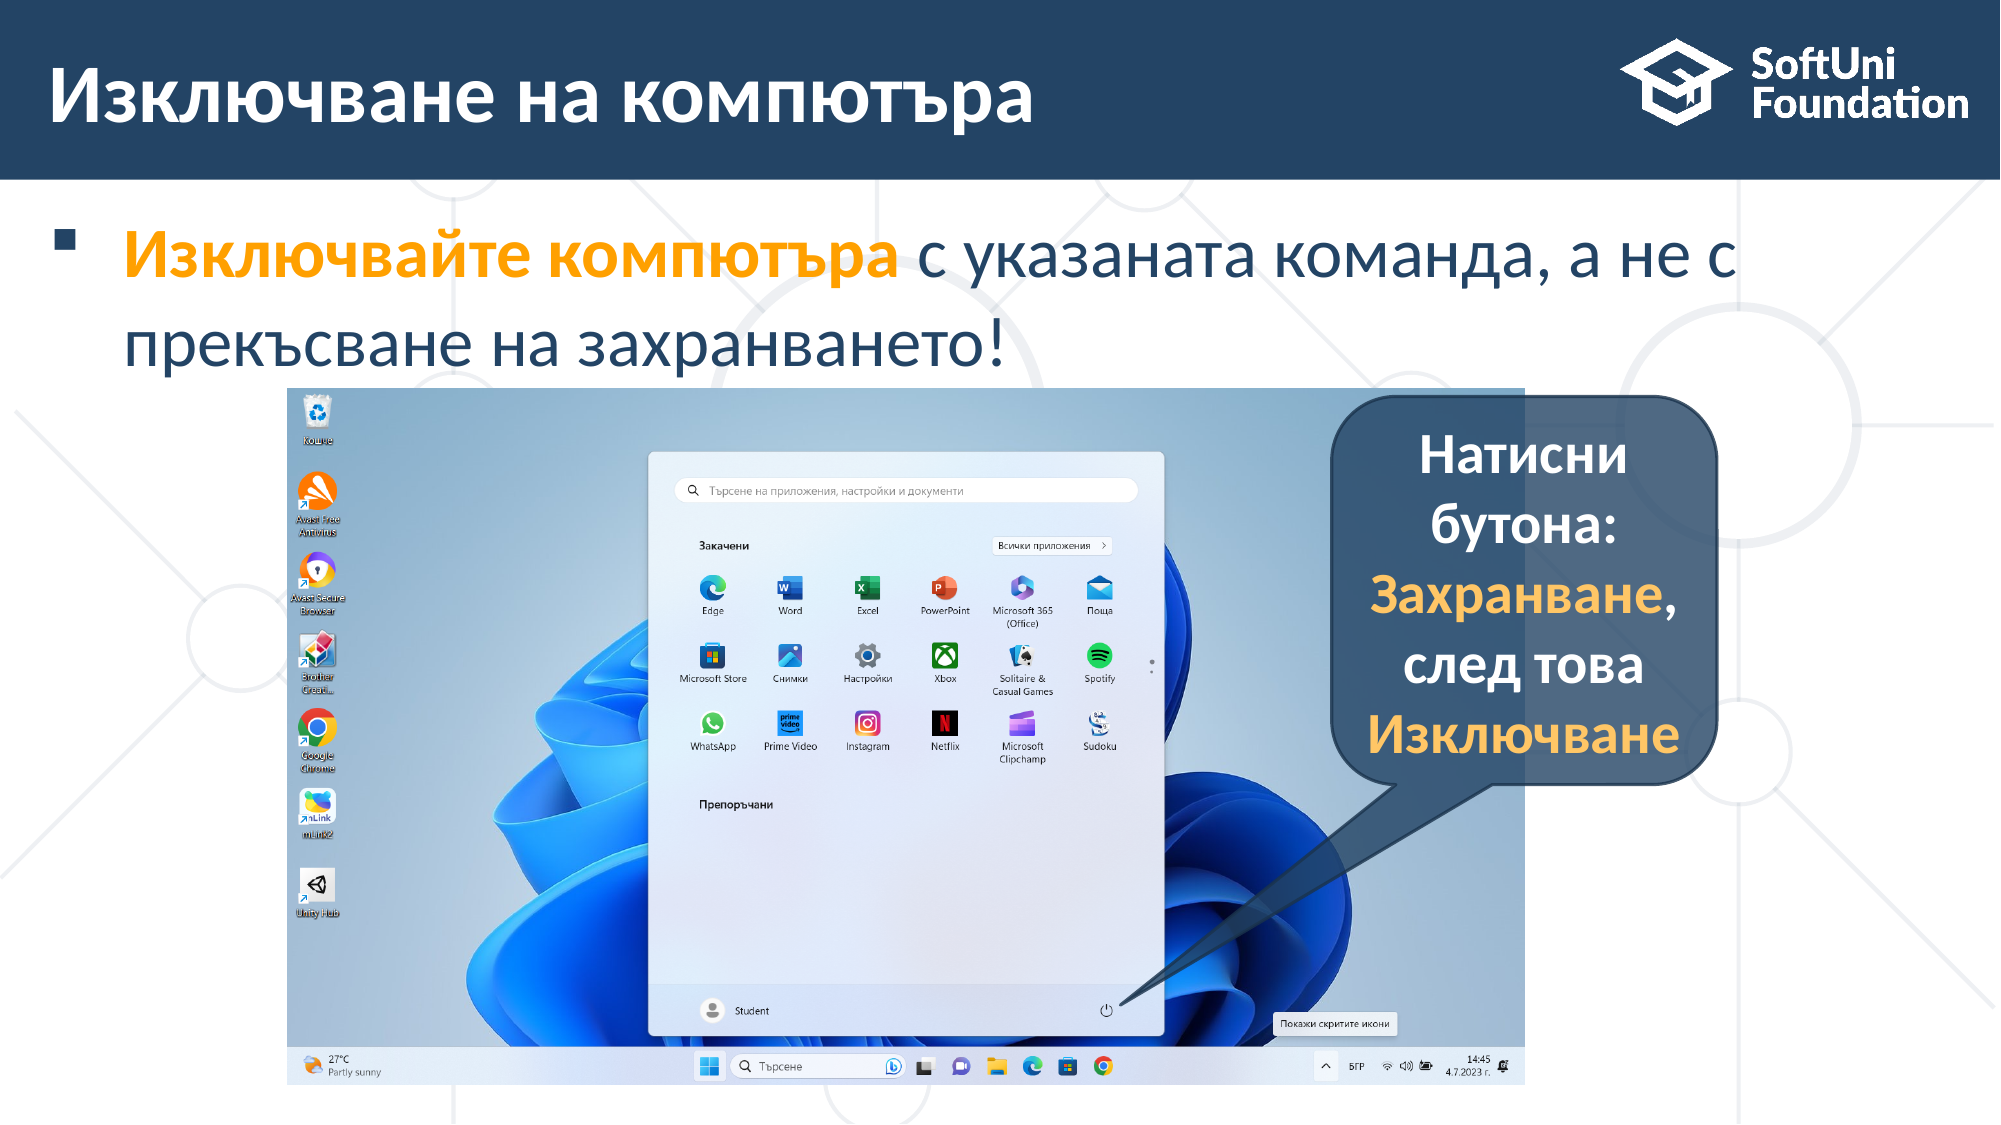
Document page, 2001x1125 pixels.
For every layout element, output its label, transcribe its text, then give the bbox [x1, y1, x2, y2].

picture [1619, 38, 1968, 126]
title Изключване на компютъра [31, 16, 1591, 162]
picture [287, 388, 1525, 1085]
list Изключвайте компютъра с указаната команда, а не с прекъсване на захранването! [31, 196, 1970, 1050]
text_box Натисни бутона: Захранване, след това Изключване [1529, 394, 1720, 787]
